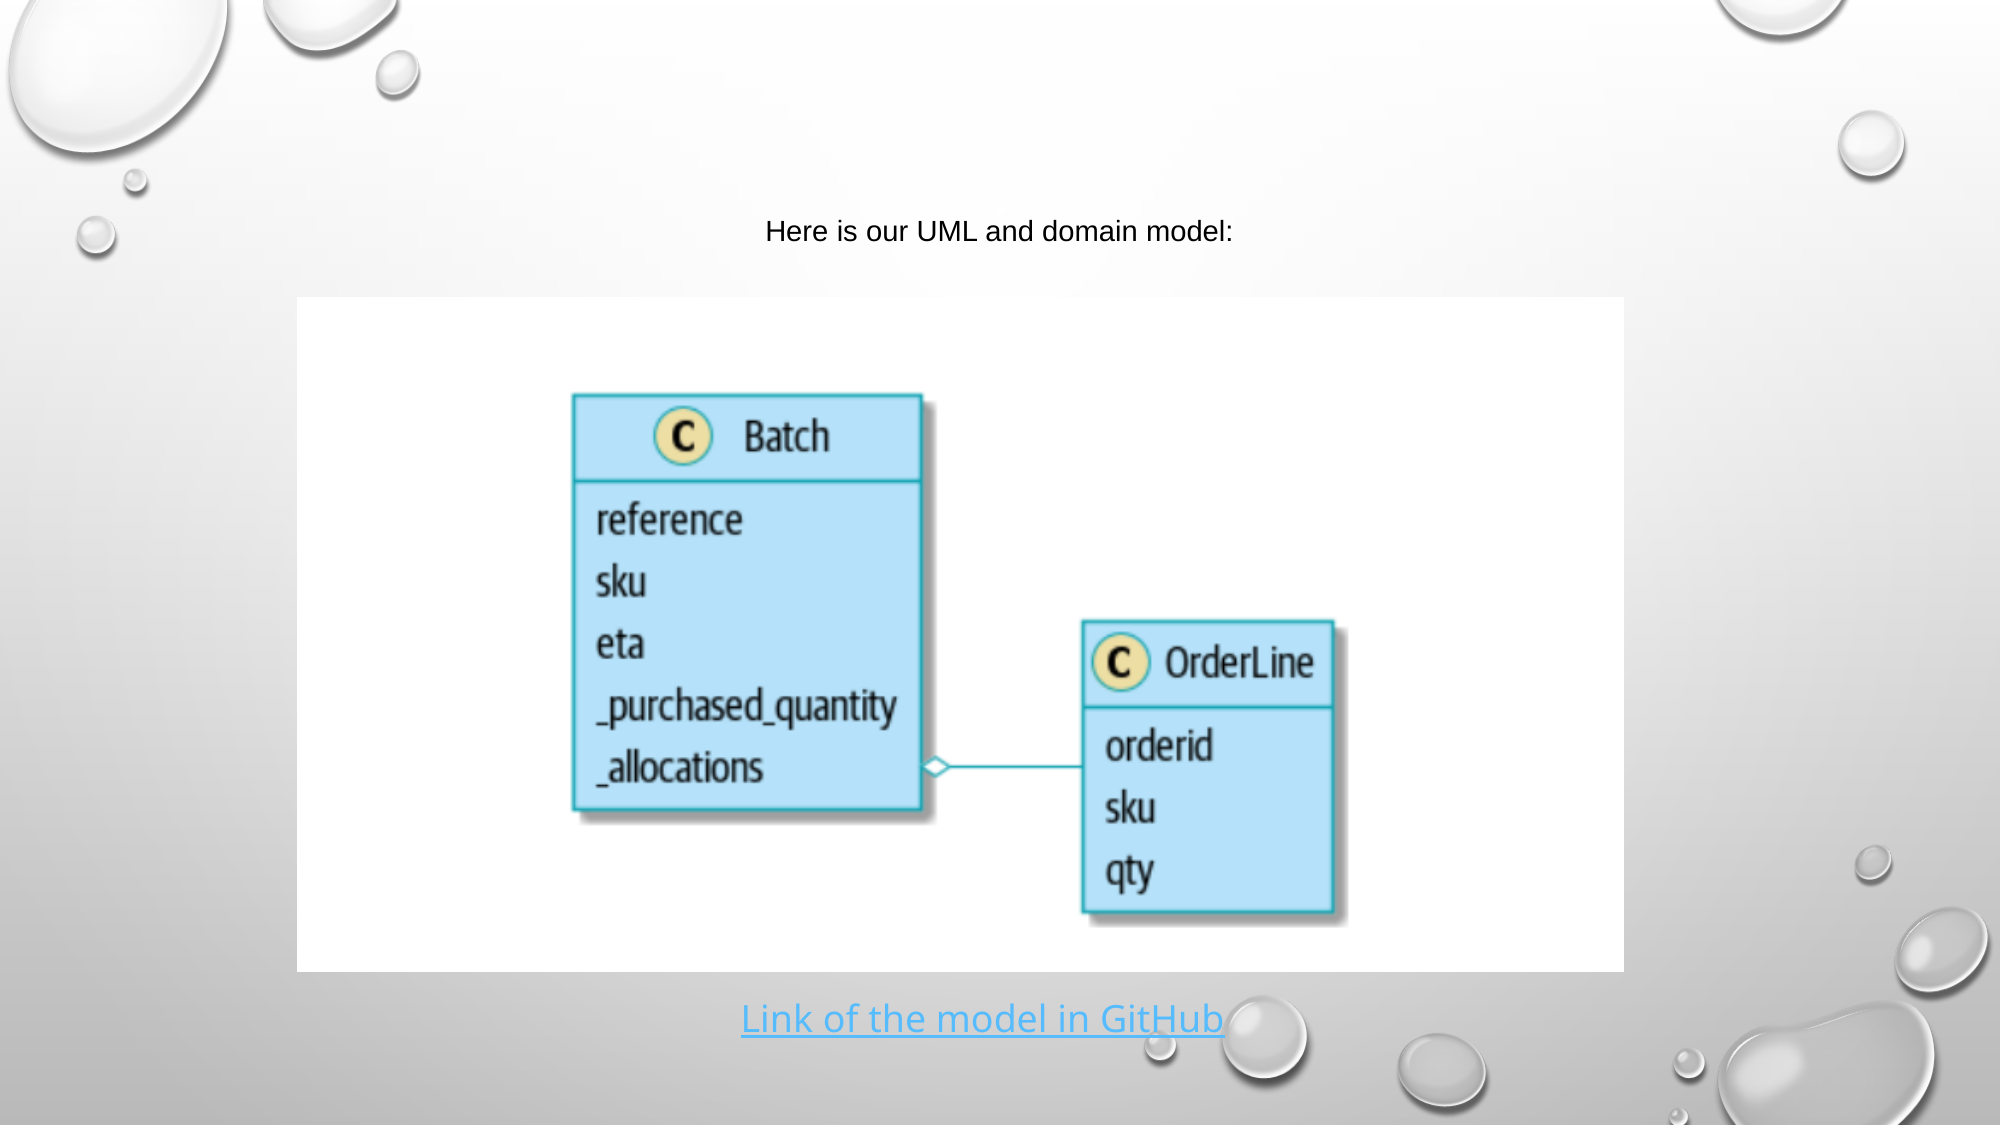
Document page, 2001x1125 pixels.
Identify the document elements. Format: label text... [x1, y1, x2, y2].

text_box Link of the model in GitHub [725, 987, 1409, 1053]
picture [0, 0, 2000, 1125]
title Here is our UML and domain model: [149, 101, 1851, 364]
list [297, 296, 1625, 972]
